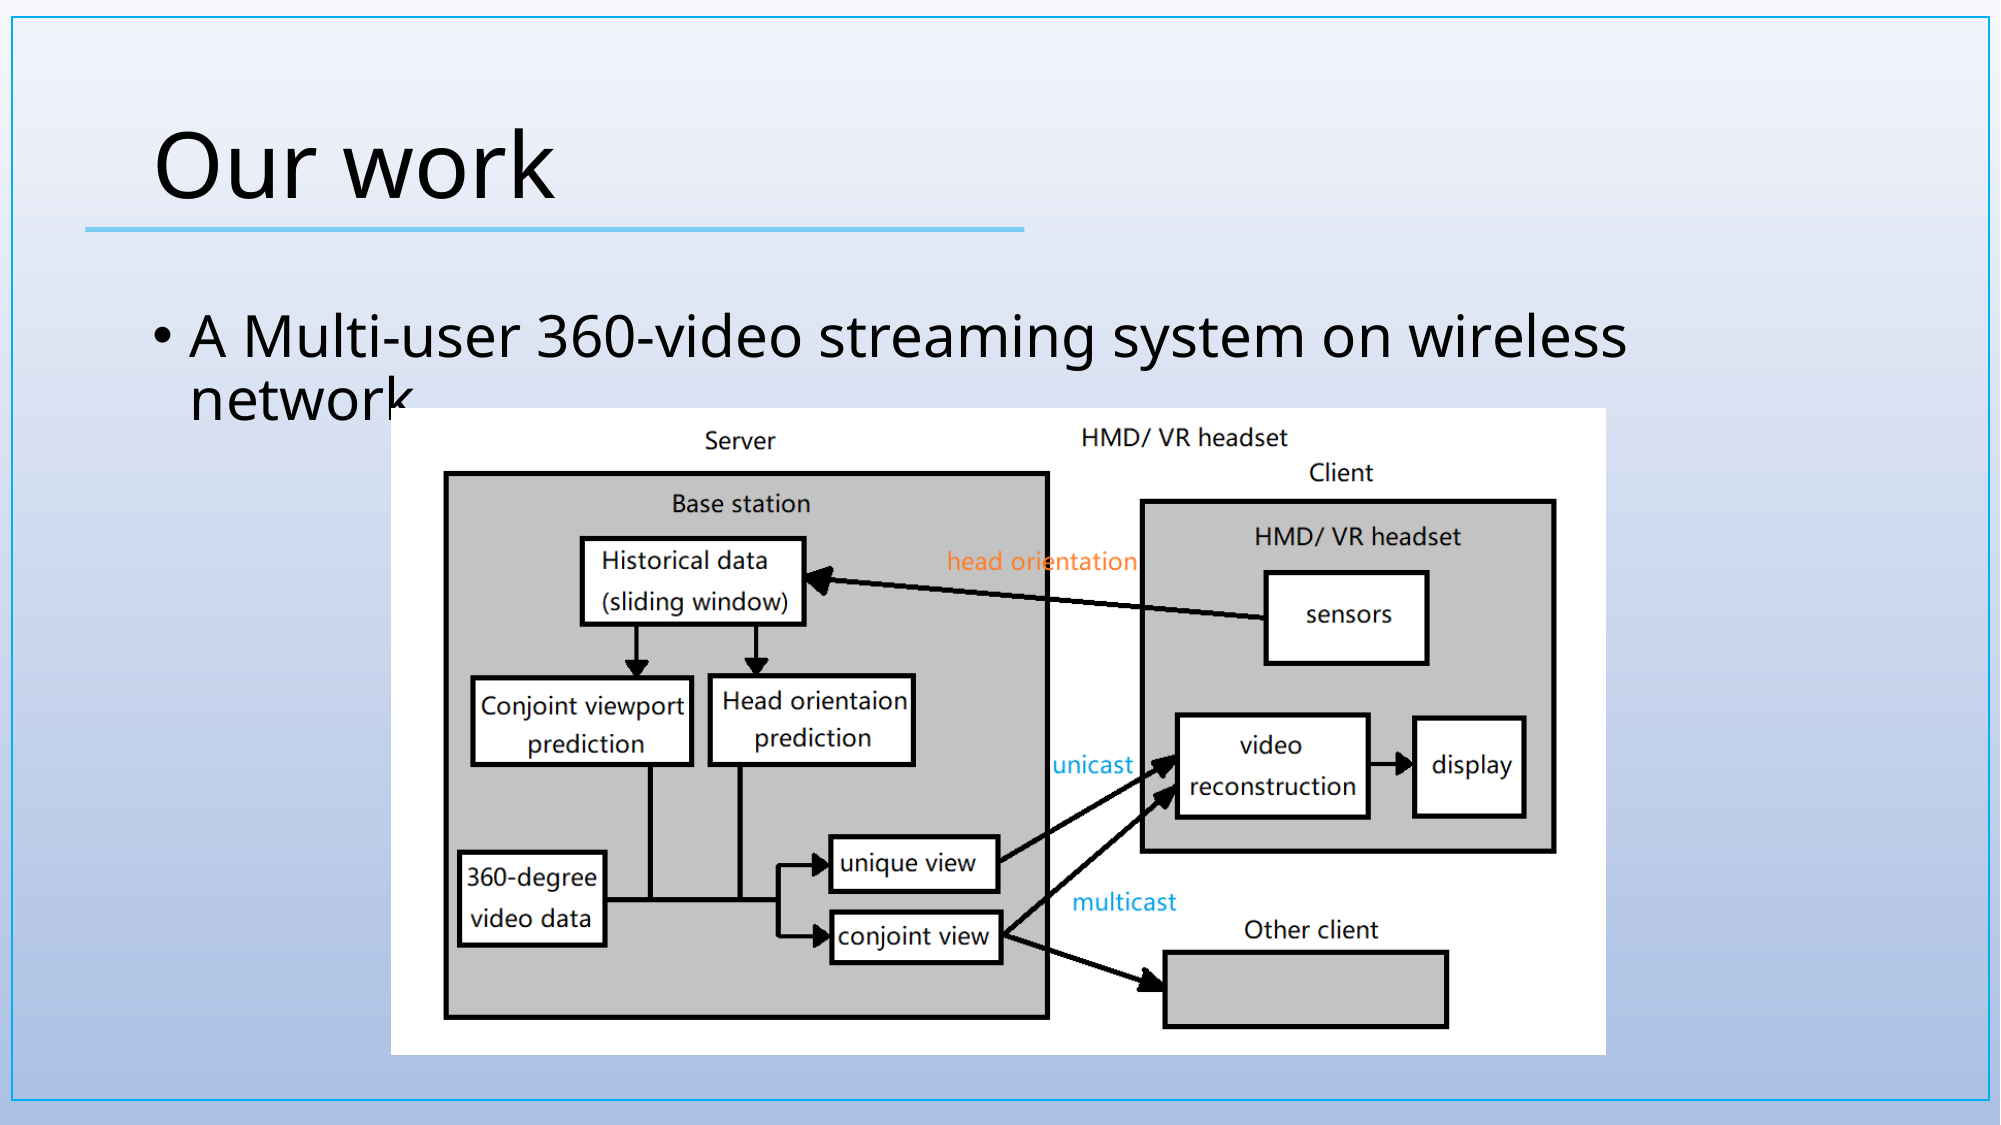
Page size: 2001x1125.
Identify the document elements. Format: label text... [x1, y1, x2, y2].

title Our work [137, 59, 1863, 278]
text_box [11, 16, 1990, 1101]
list A Multi-user 360-video streaming system on wireless network [137, 299, 1863, 1014]
picture [391, 408, 1606, 1055]
